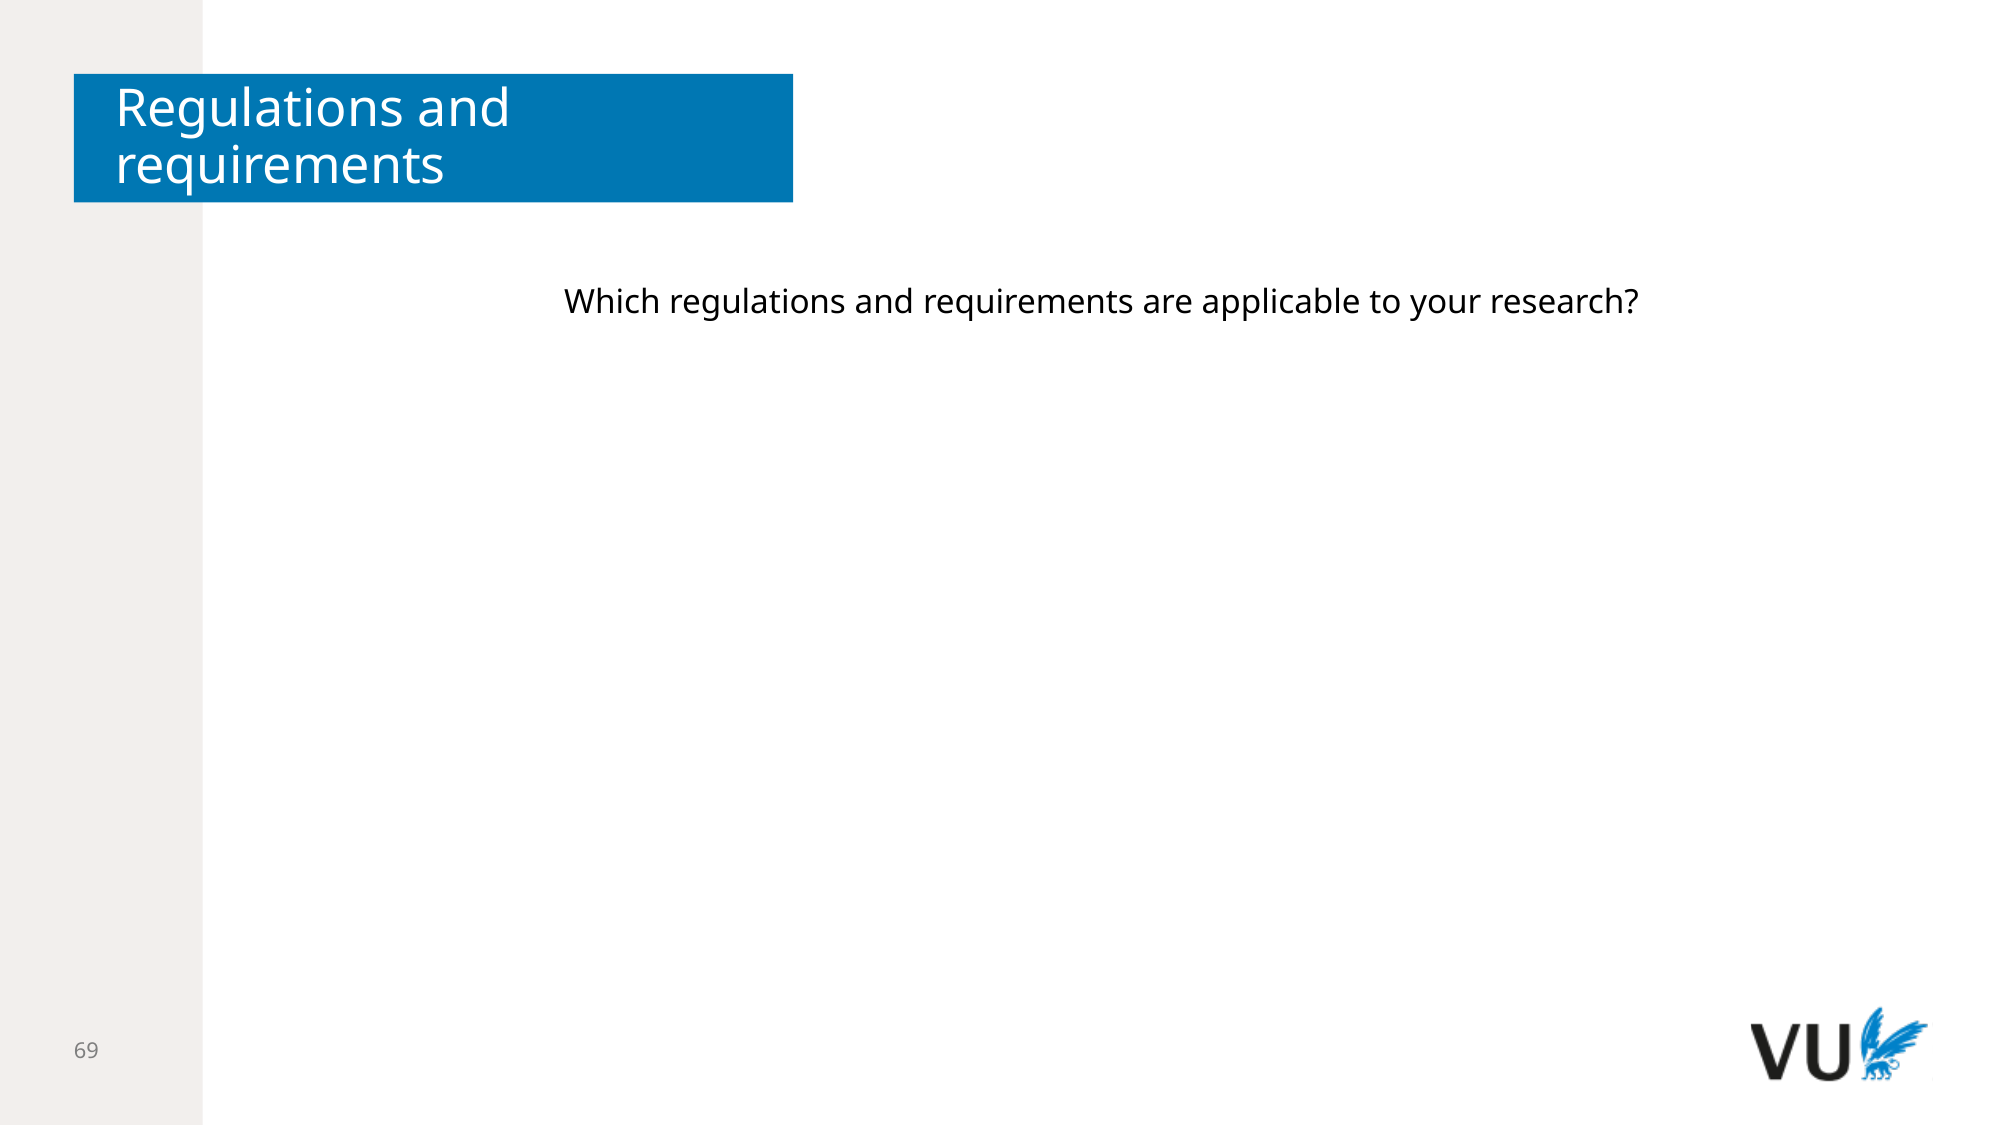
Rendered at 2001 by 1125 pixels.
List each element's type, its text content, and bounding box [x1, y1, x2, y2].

title Regulations and requirements [73, 73, 794, 203]
slide_number 69 [73, 977, 203, 1125]
text_box Which regulations and requirements are applicable to your research? [564, 276, 1927, 978]
